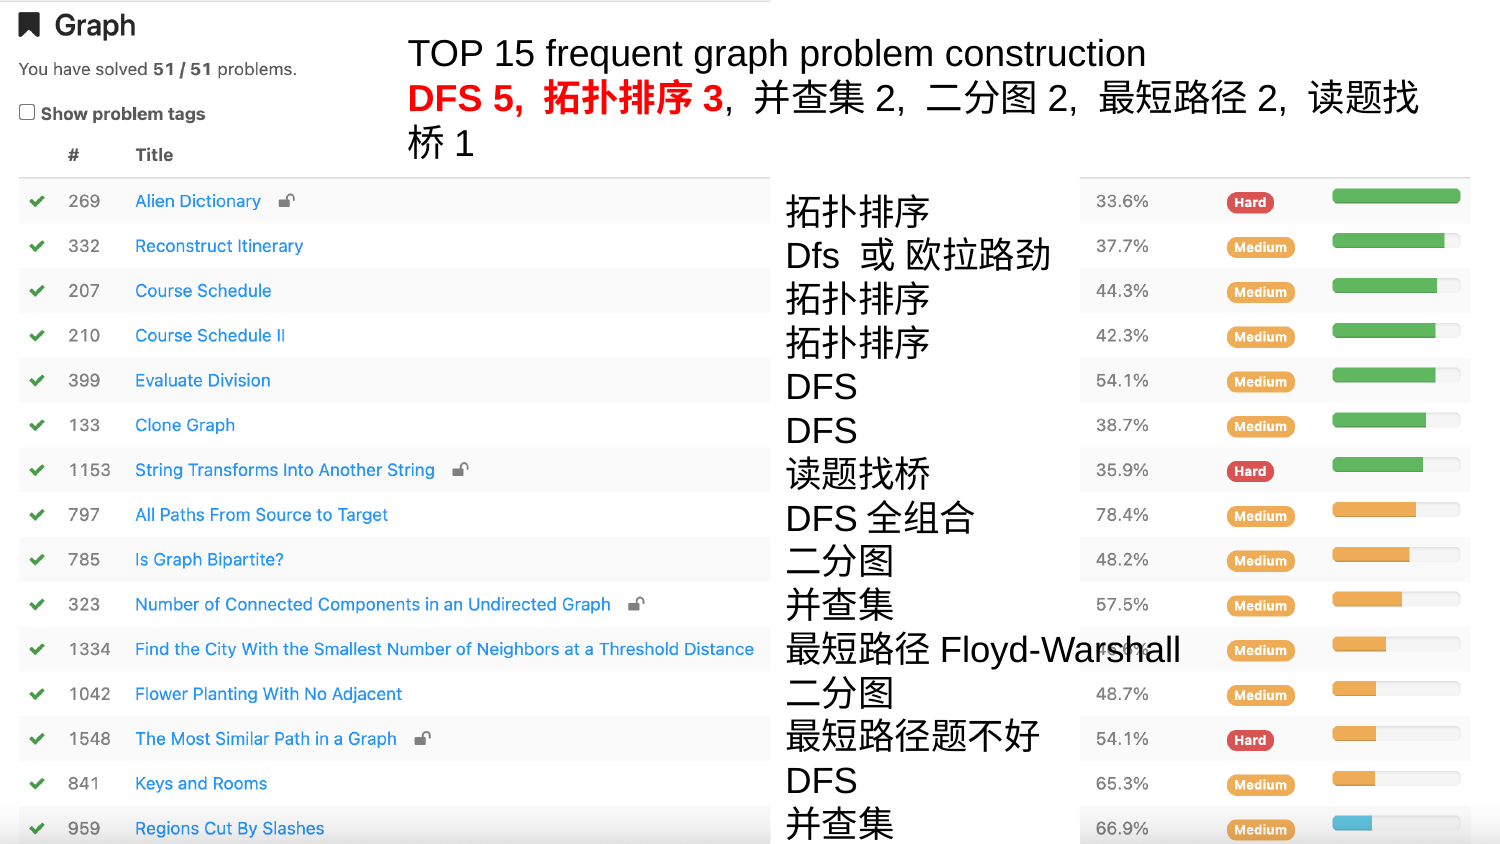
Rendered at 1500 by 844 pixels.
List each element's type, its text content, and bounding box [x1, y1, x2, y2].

picture [1079, 173, 1500, 844]
text_box 拓扑排序 Dfs 或 欧拉路劲 拓扑排序 拓扑排序 DFS DFS 读题找桥 DFS全组合 二分图 并查集 最短路径Floyd-Warshall 二分图 最短路径题不好 DFS 并查集 [774, 179, 1074, 844]
picture [0, 0, 771, 844]
text_box TOP 15 frequent graph problem construction DFS 5, 拓扑排序3, 并查集2, 二分图2, 最短路径2, 读题找桥1 [774, 13, 1460, 179]
